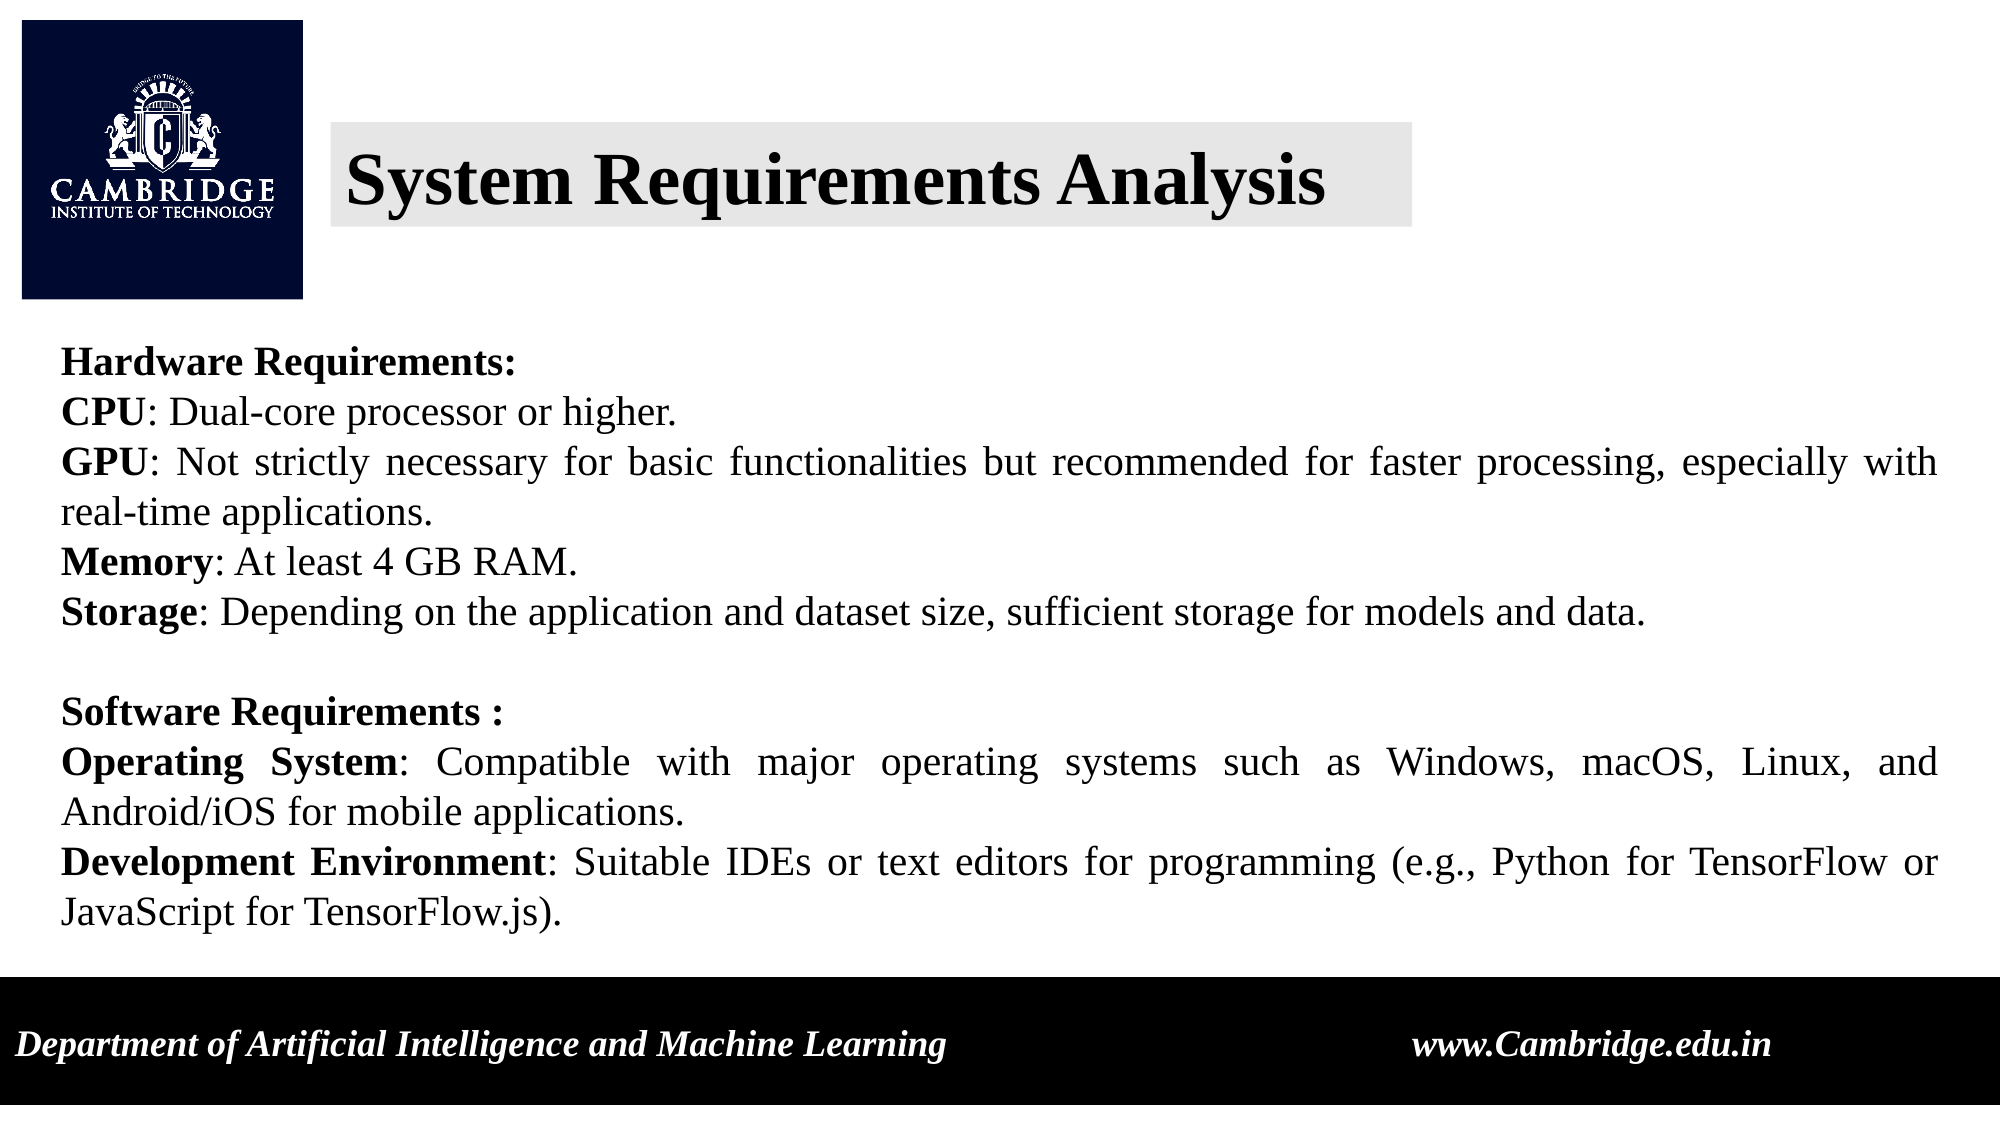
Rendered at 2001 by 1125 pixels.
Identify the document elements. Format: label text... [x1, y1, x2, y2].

text_box Hardware Requirements: CPU: Dual-core processor or higher. GPU: Not strictly necessary for basic functionalities but recommended for faster processing, especially with real-time applications. Memory: At least 4 GB RAM. Storage: Depending on the application and dataset size, sufficient storage for models and data. Software Requirements : Operating System: Compatible with major operating systems such as Windows, macOS, Linux, and Android/iOS for mobile applications. Development Environment: Suitable IDEs or text editors for programming (e.g., Python for TensorFlow or JavaScript for TensorFlow.js). [46, 326, 1955, 942]
text_box Department of Artificial Intelligence and Machine Learning www.Cambridge.edu.in [0, 977, 2000, 1105]
picture [51, 74, 274, 218]
text_box System Requirements Analysis [330, 122, 1413, 227]
